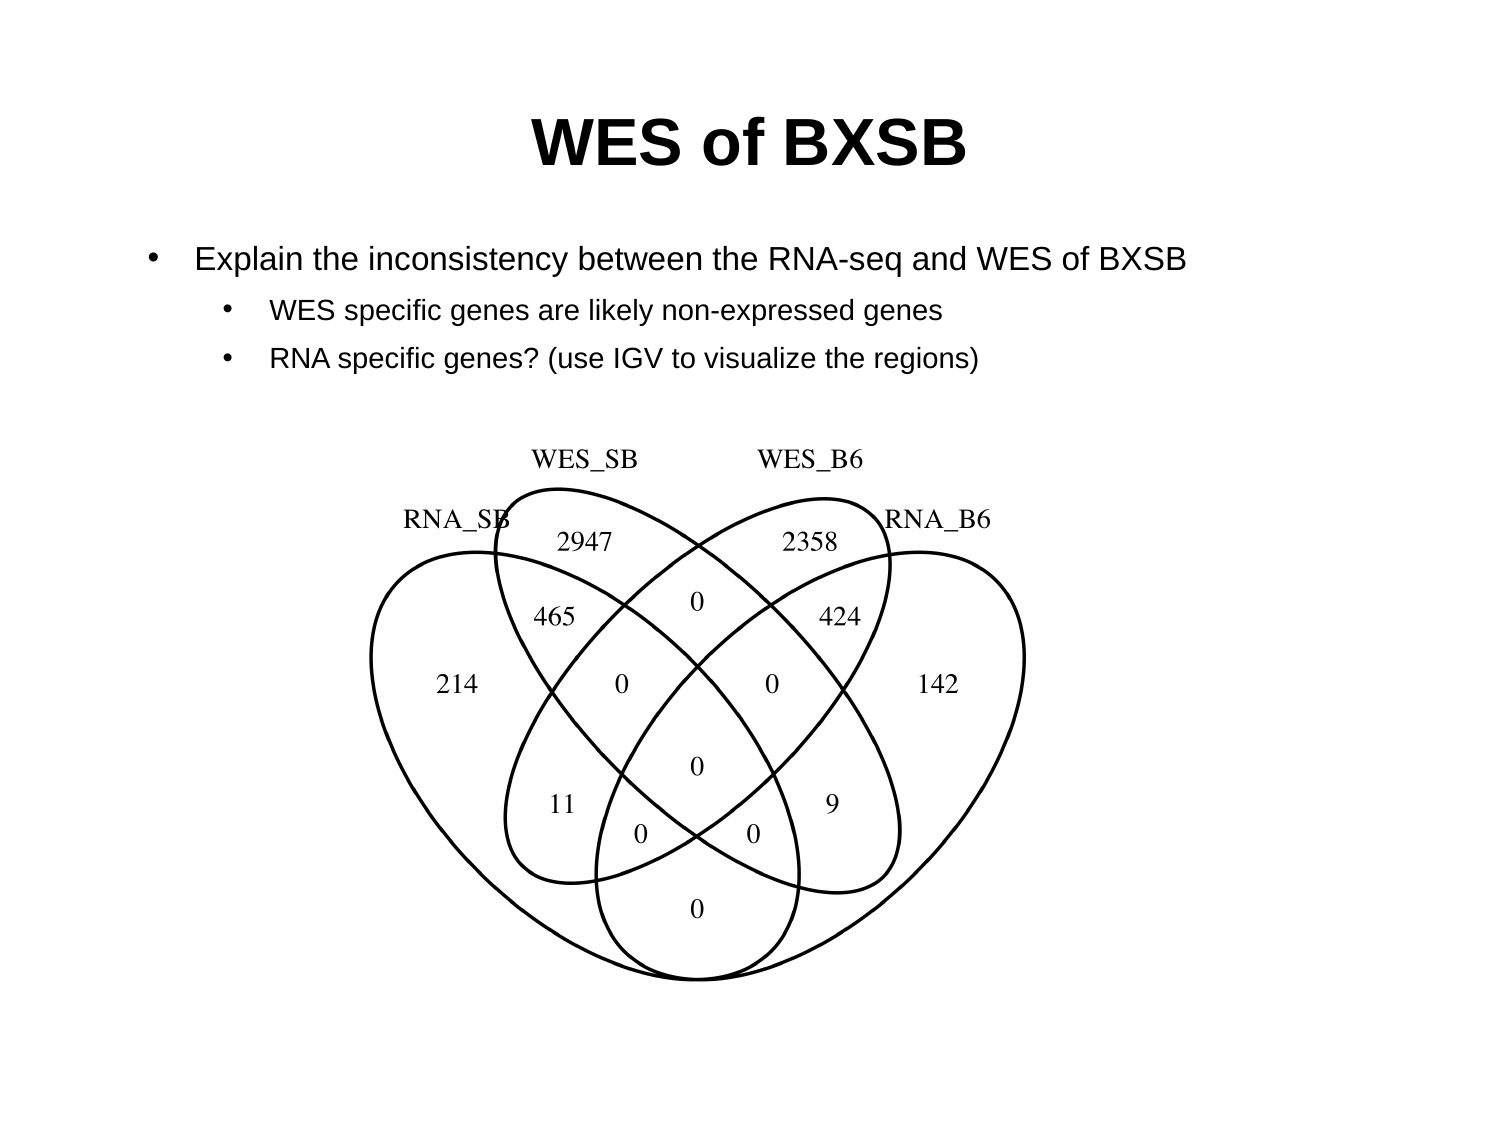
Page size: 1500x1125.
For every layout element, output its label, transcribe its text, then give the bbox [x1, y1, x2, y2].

text_box Explain the inconsistency between the RNA-seq and WES of BXSB WES specific genes are likely non-expressed genes RNA specific genes? (use IGV to visualize the regions) [132, 213, 1450, 383]
picture [360, 381, 1035, 1056]
title WES of BXSB [75, 45, 1425, 233]
